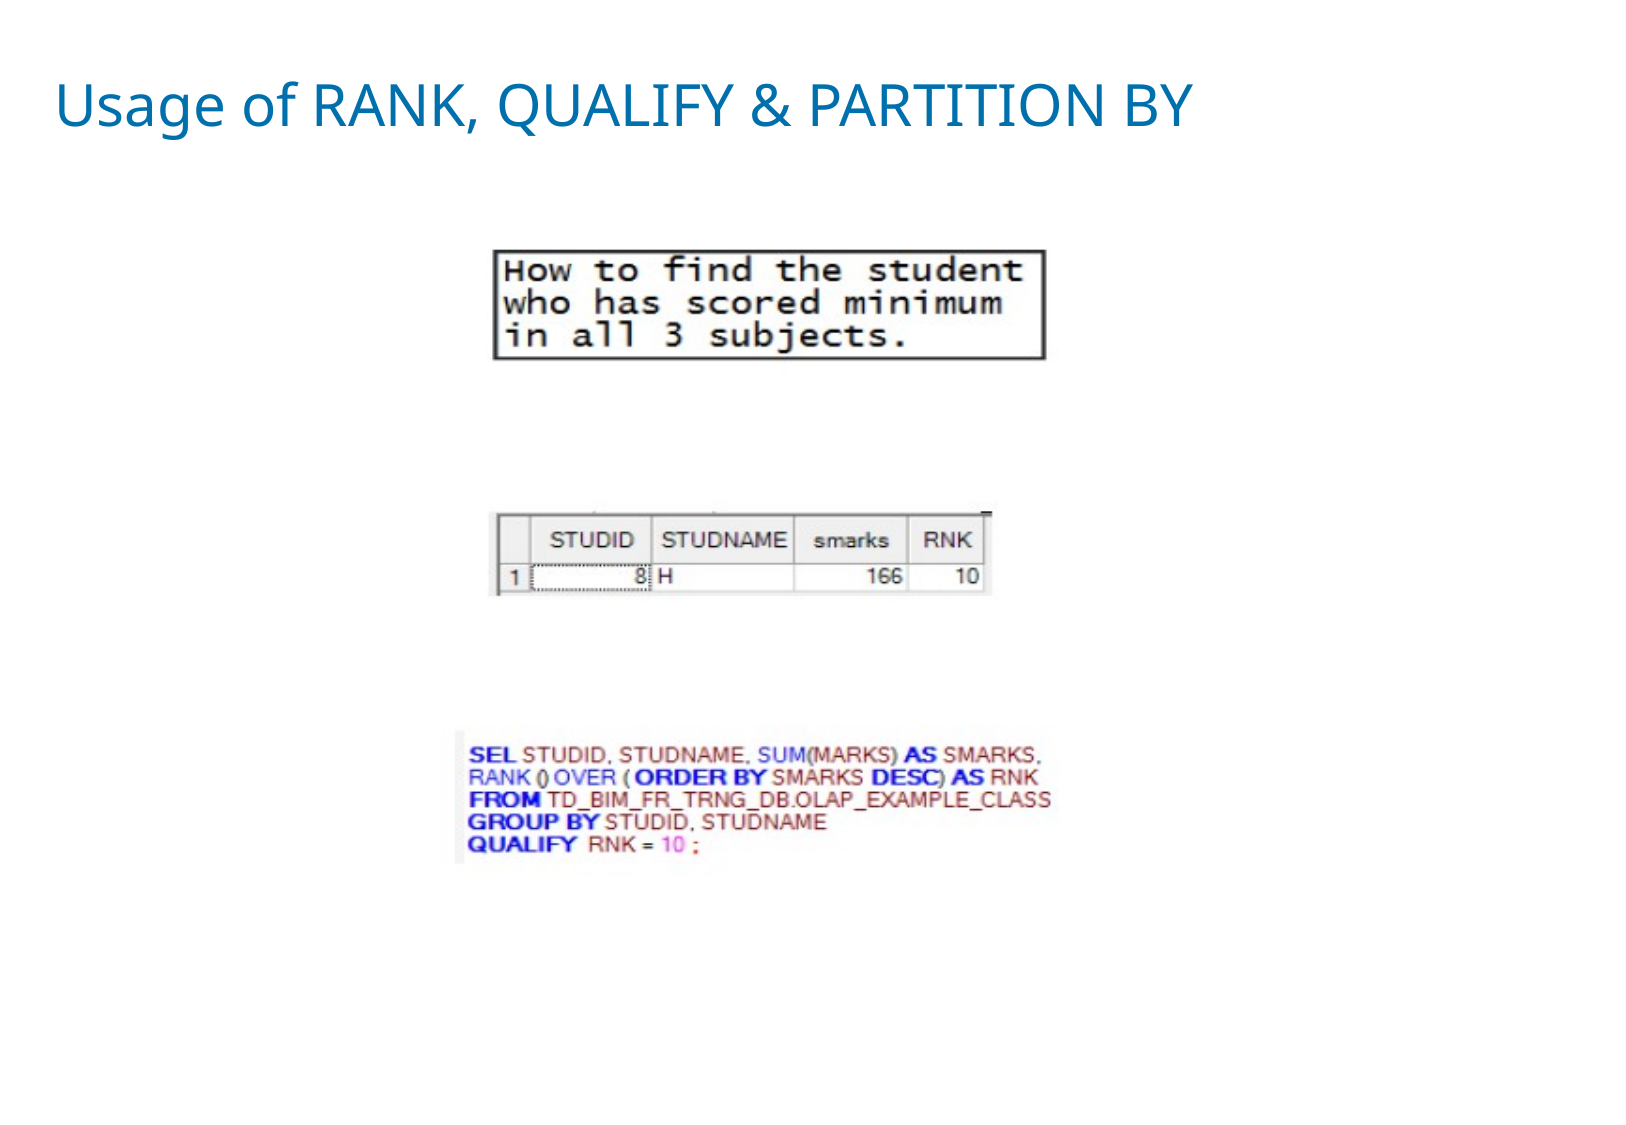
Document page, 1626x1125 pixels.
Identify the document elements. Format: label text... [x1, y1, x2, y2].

title Usage of RANK, QUALIFY & PARTITION BY [54, 67, 1571, 208]
text_box [0, 0, 1625, 152]
text_box [337, 225, 1263, 900]
